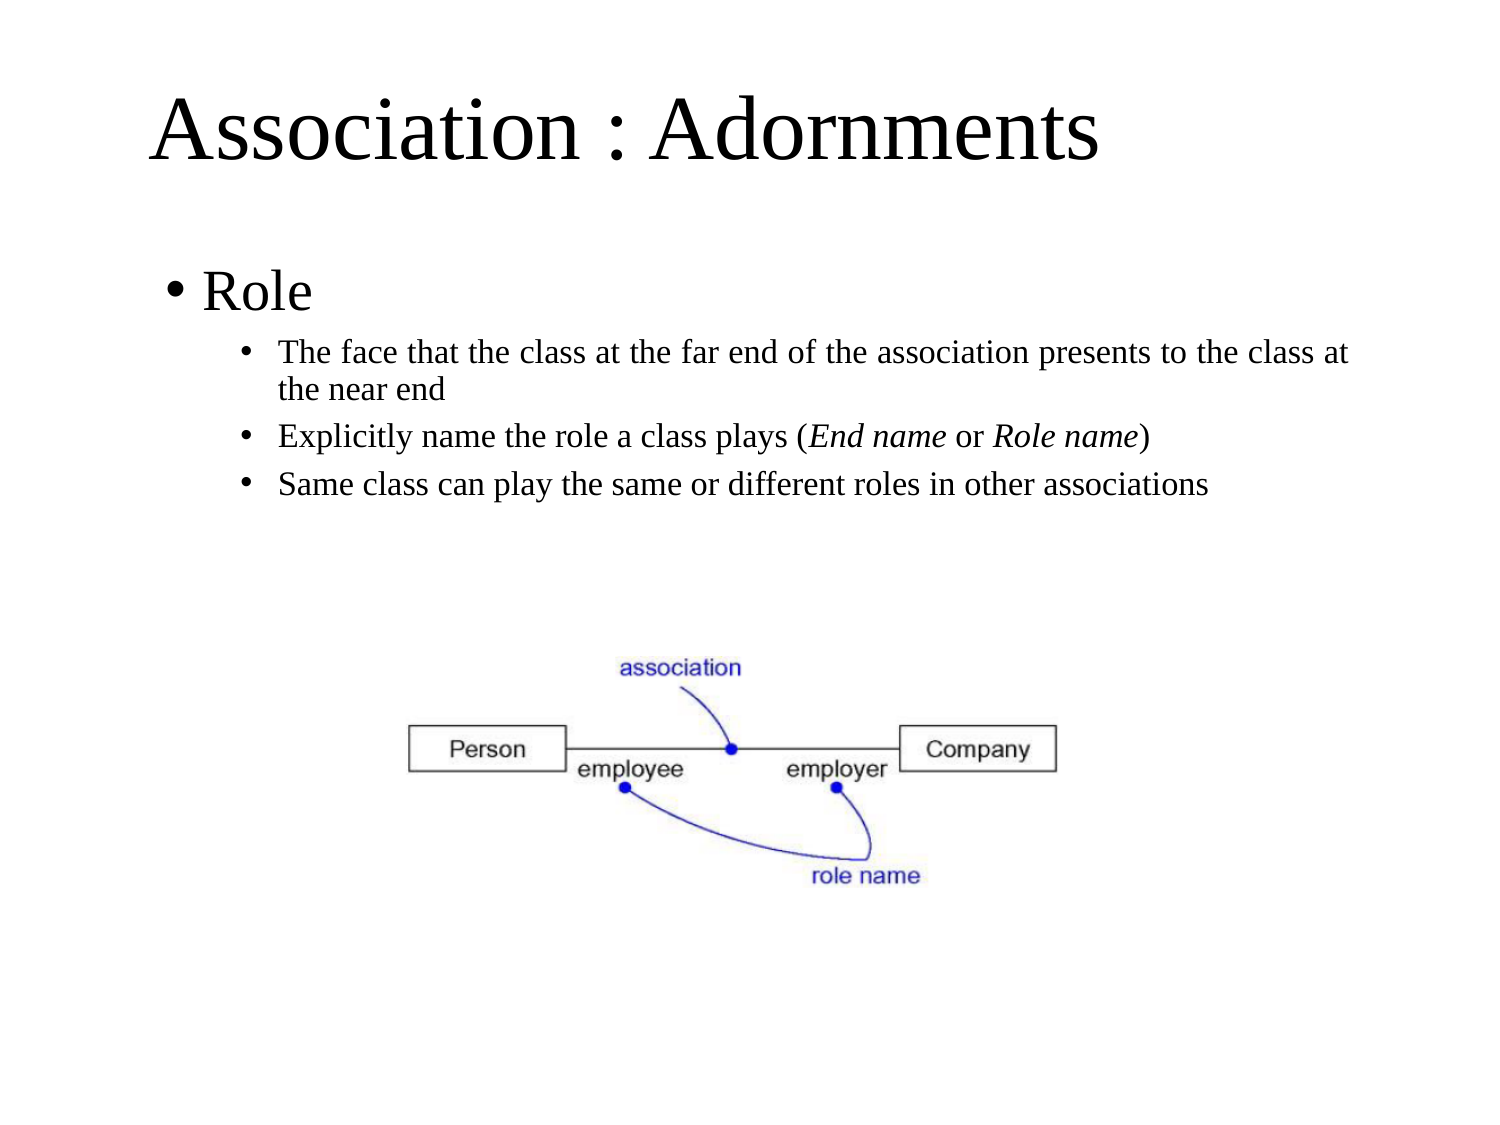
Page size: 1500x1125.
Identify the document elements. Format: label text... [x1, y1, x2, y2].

picture [380, 656, 1097, 891]
title Association : Adornments [133, 60, 1147, 201]
list Role The face that the class at the far end of the association presents to the class at the near end Explicitly name the role a class plays (End name or Role name) Same class can play the same or different roles in other associations [150, 253, 1366, 810]
